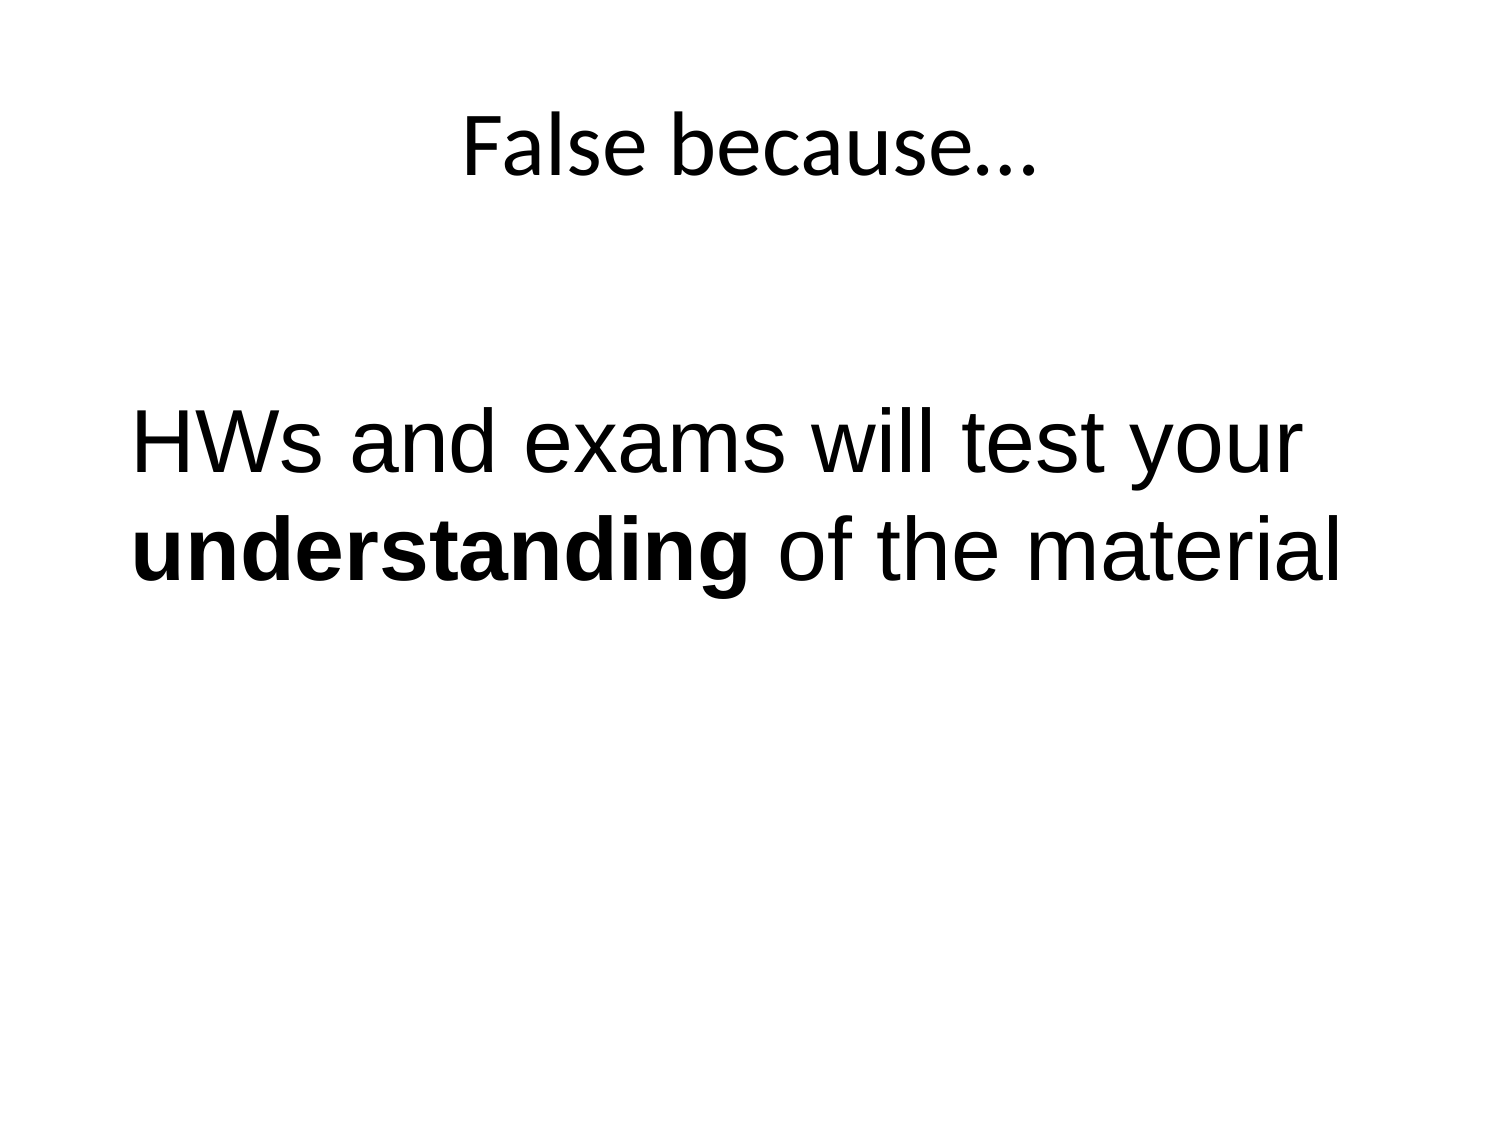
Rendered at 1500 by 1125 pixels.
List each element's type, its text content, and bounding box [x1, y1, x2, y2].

title False because… [75, 45, 1425, 233]
text_box HWs and exams will test your understanding of the material [116, 375, 1359, 606]
